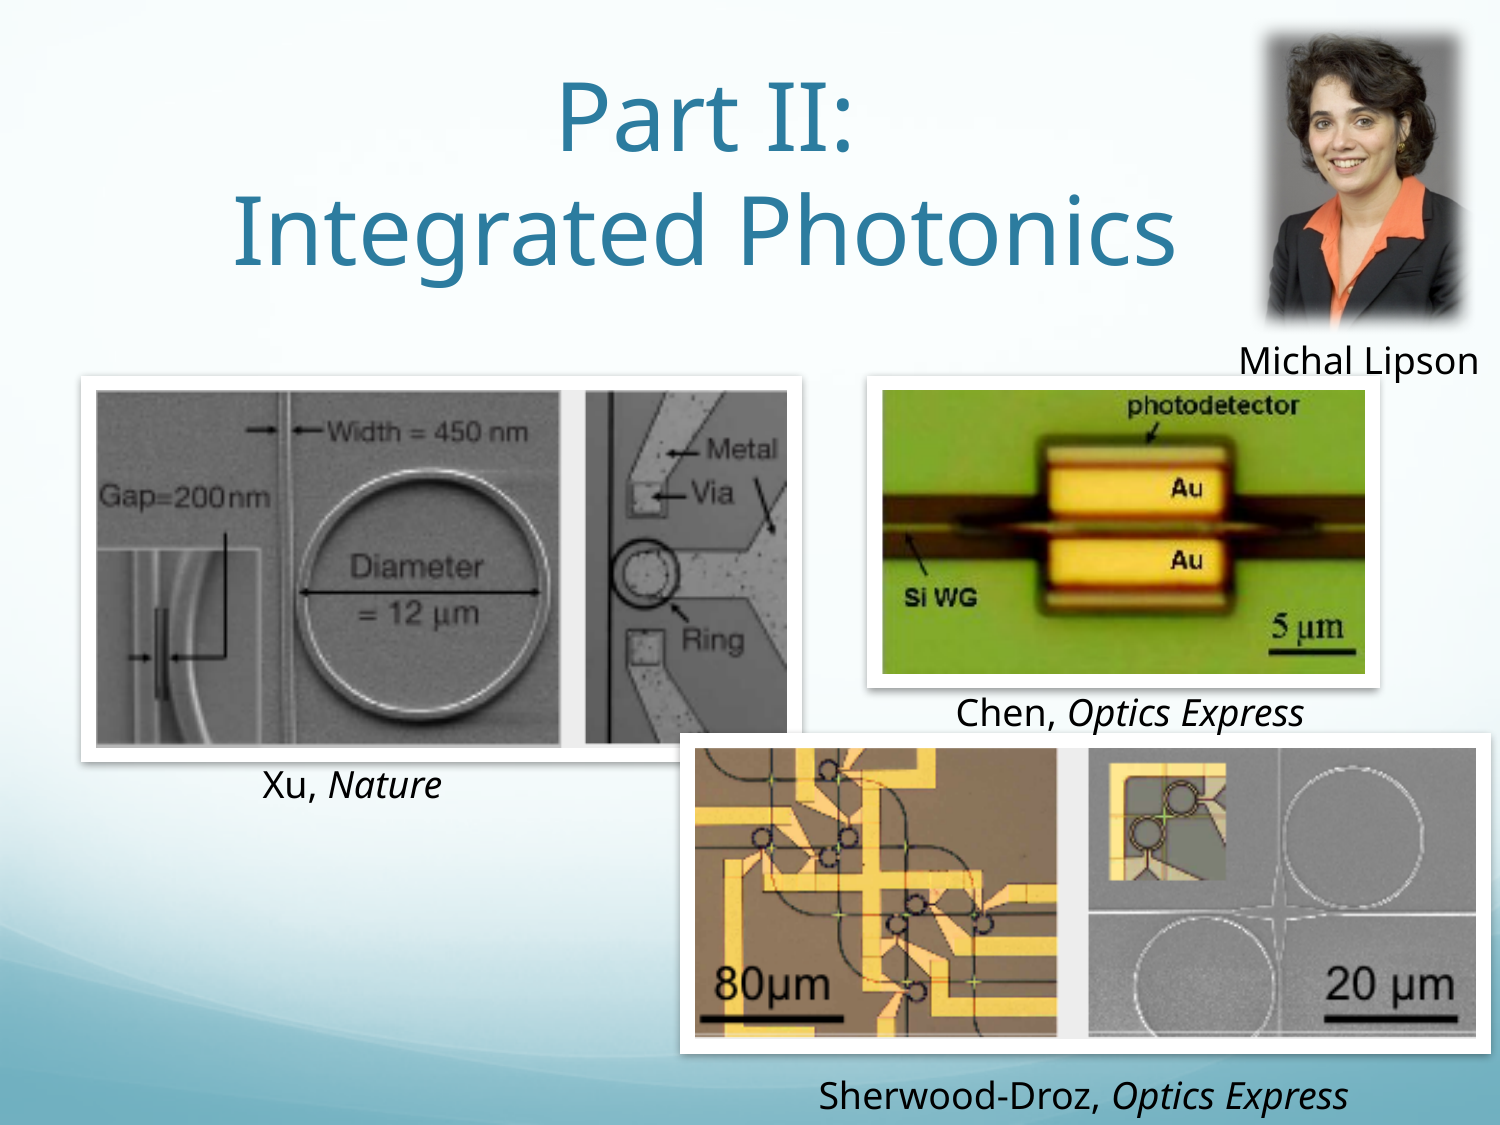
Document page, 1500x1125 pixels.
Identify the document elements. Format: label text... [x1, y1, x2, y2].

text_box Chen, Optics Express [940, 688, 1321, 741]
picture [95, 389, 1477, 1040]
text_box Sherwood-Droz, Optics Express [803, 1064, 1365, 1125]
title Part II: Integrated Photonics [45, 73, 1241, 293]
picture [881, 389, 1366, 675]
text_box Xu, Nature [247, 763, 458, 814]
text_box Michal Lipson [1223, 329, 1496, 390]
picture [1248, 16, 1477, 336]
